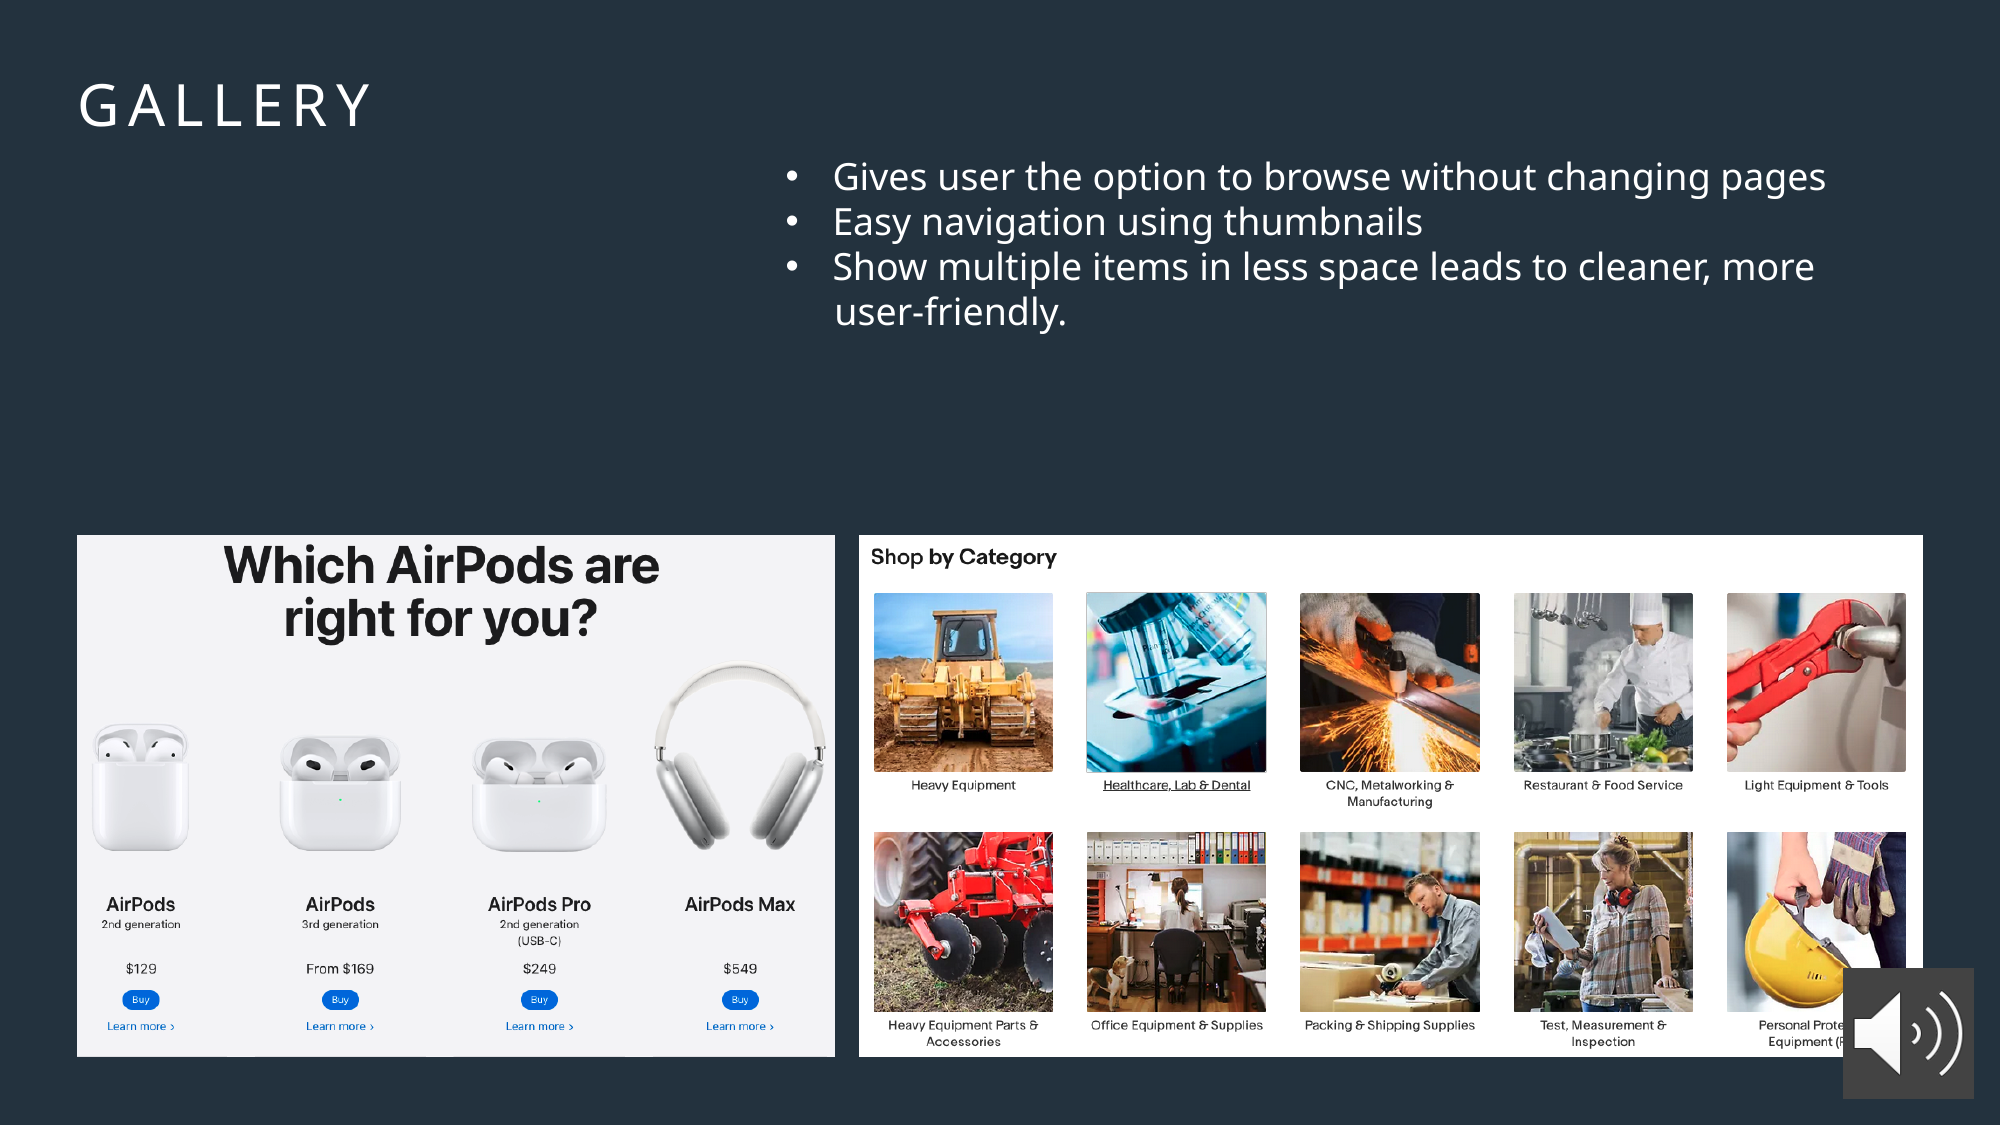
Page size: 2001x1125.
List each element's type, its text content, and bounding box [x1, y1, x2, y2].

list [76, 535, 836, 1057]
picture [859, 535, 1976, 1101]
text_box Gives user the option to browse without changing pages Easy navigation using thumbnails Show multiple items in less space leads to cleaner, more user-friendly. [770, 145, 1923, 341]
title Gallery [77, 68, 1722, 176]
